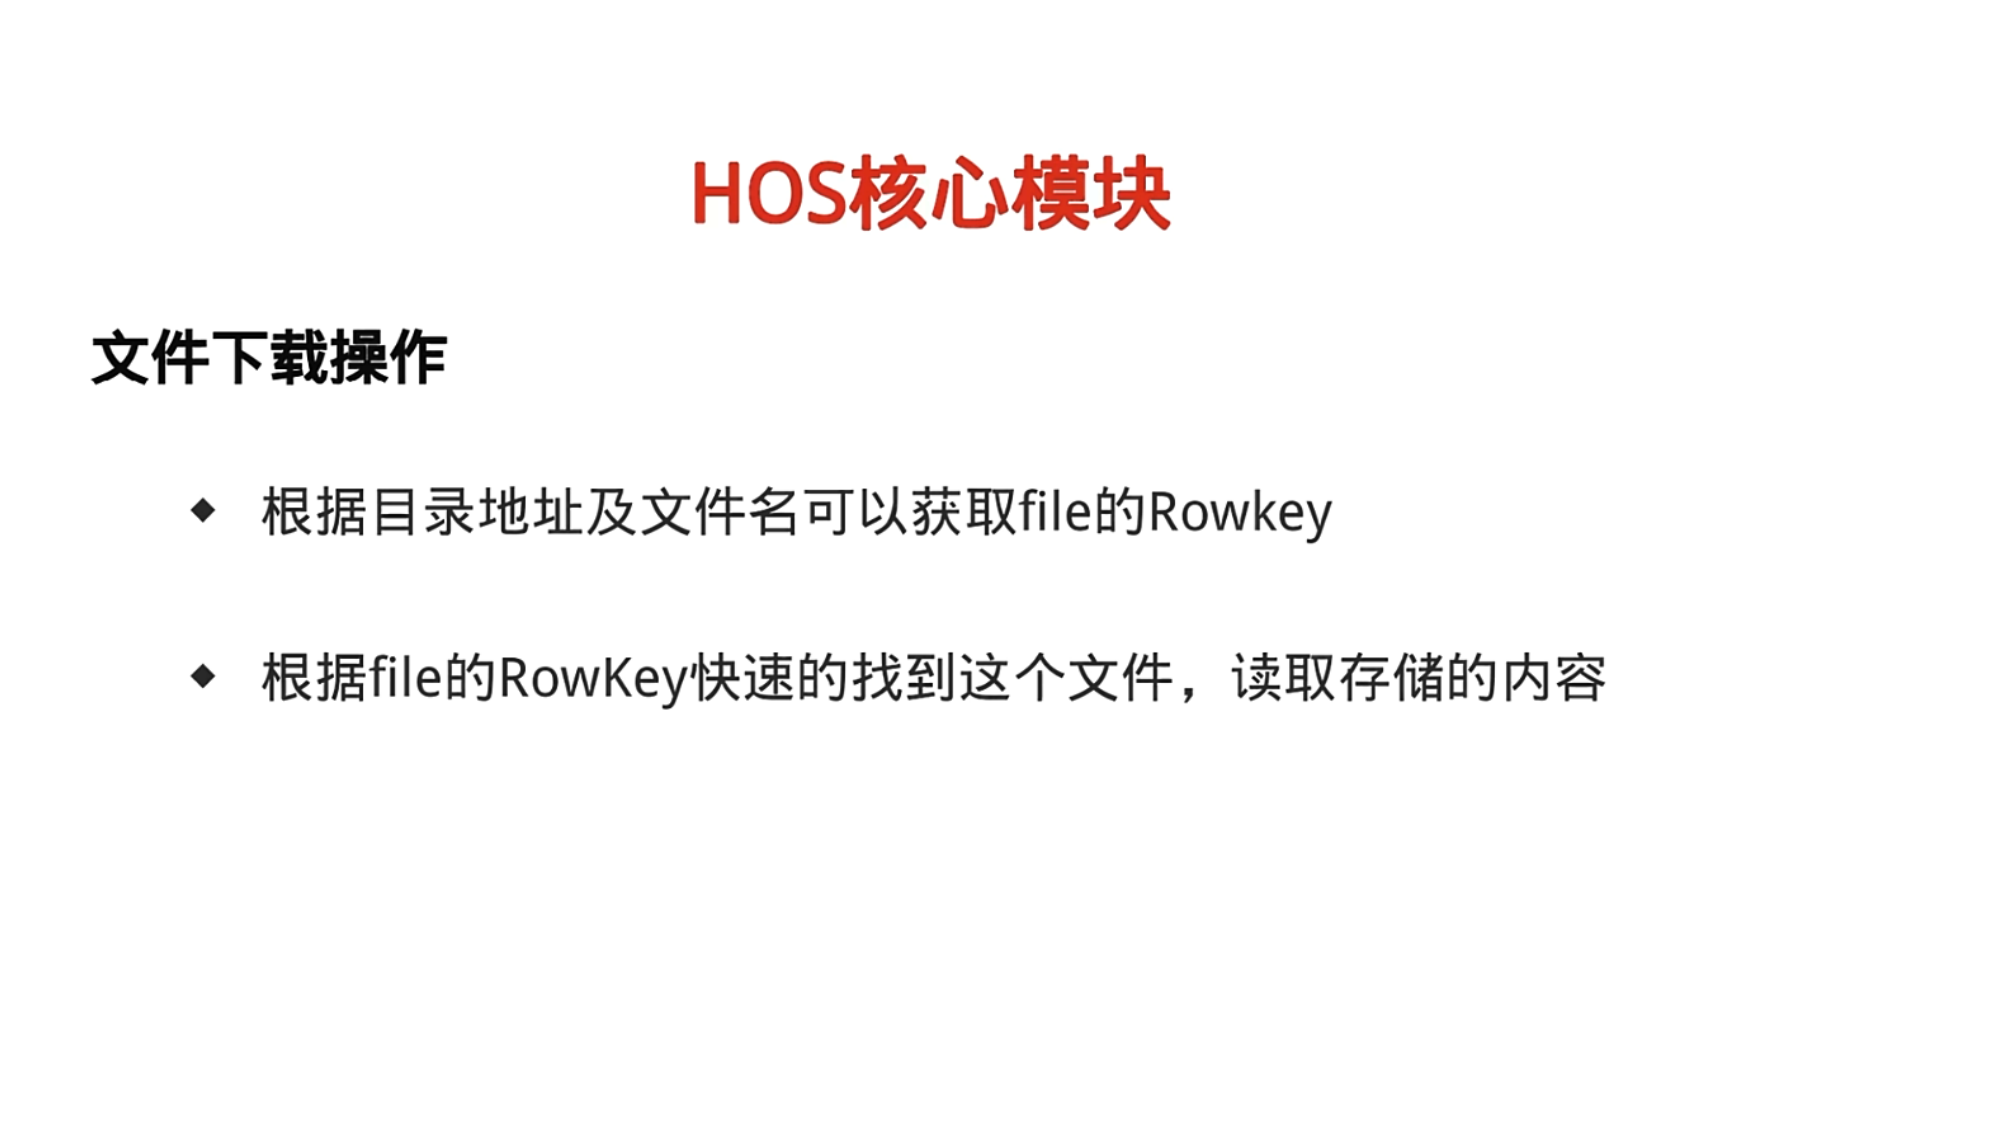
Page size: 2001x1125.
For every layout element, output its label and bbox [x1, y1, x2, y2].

picture [55, 109, 1755, 965]
